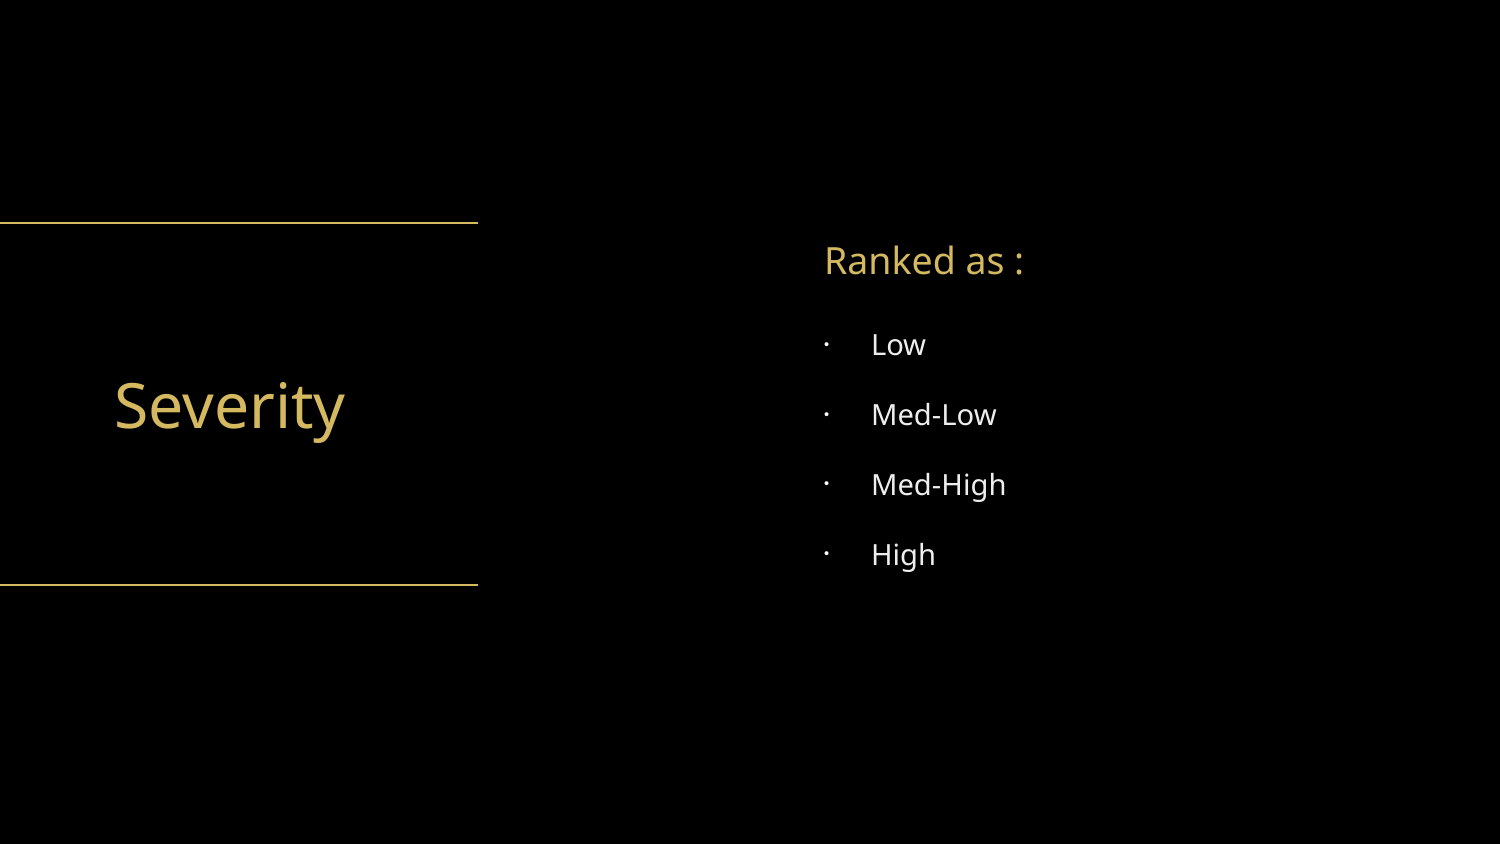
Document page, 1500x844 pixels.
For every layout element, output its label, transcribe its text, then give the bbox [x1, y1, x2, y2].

text_box Severity [99, 68, 515, 740]
text_box Ranked as : Low Med-Low Med-High High [809, 68, 1355, 740]
